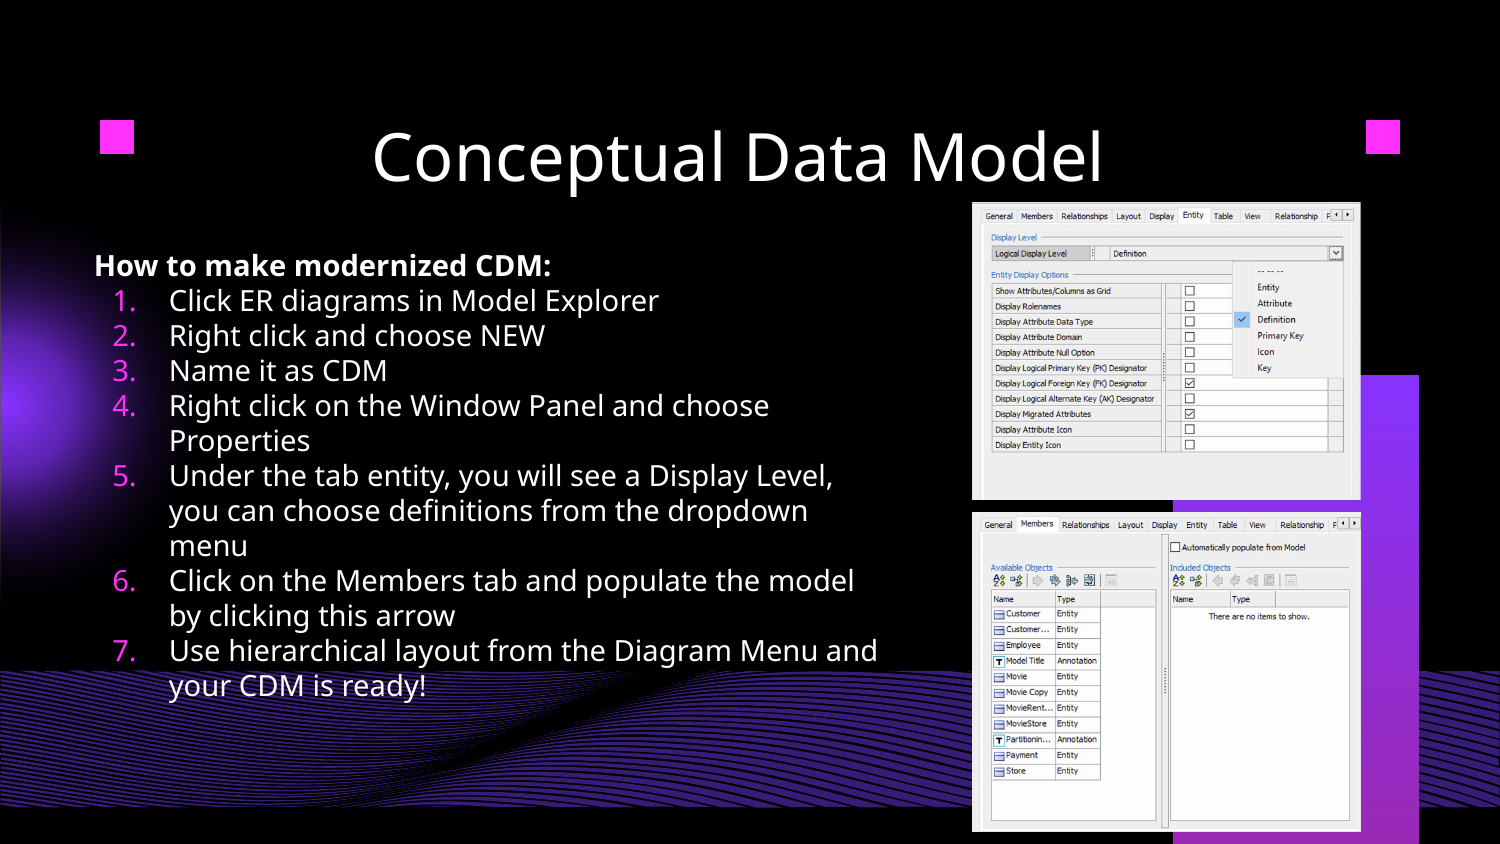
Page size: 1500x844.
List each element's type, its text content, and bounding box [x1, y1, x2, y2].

picture [971, 202, 1361, 501]
subtitle How to make modernized CDM: Click ER diagrams in Model Explorer Right click and choose NEW Name it as CDM Right click on the Window Panel and choose Properties Under the tab entity, you will see a Display Level, you can choose definitions from the dropdown menu Click on the Members tab and populate the model by clicking this arrow Use hierarchical layout from the Diagram Menu and your CDM is ready! [78, 232, 898, 709]
picture [971, 512, 1361, 832]
title Conceptual Data Model [105, 99, 1372, 194]
